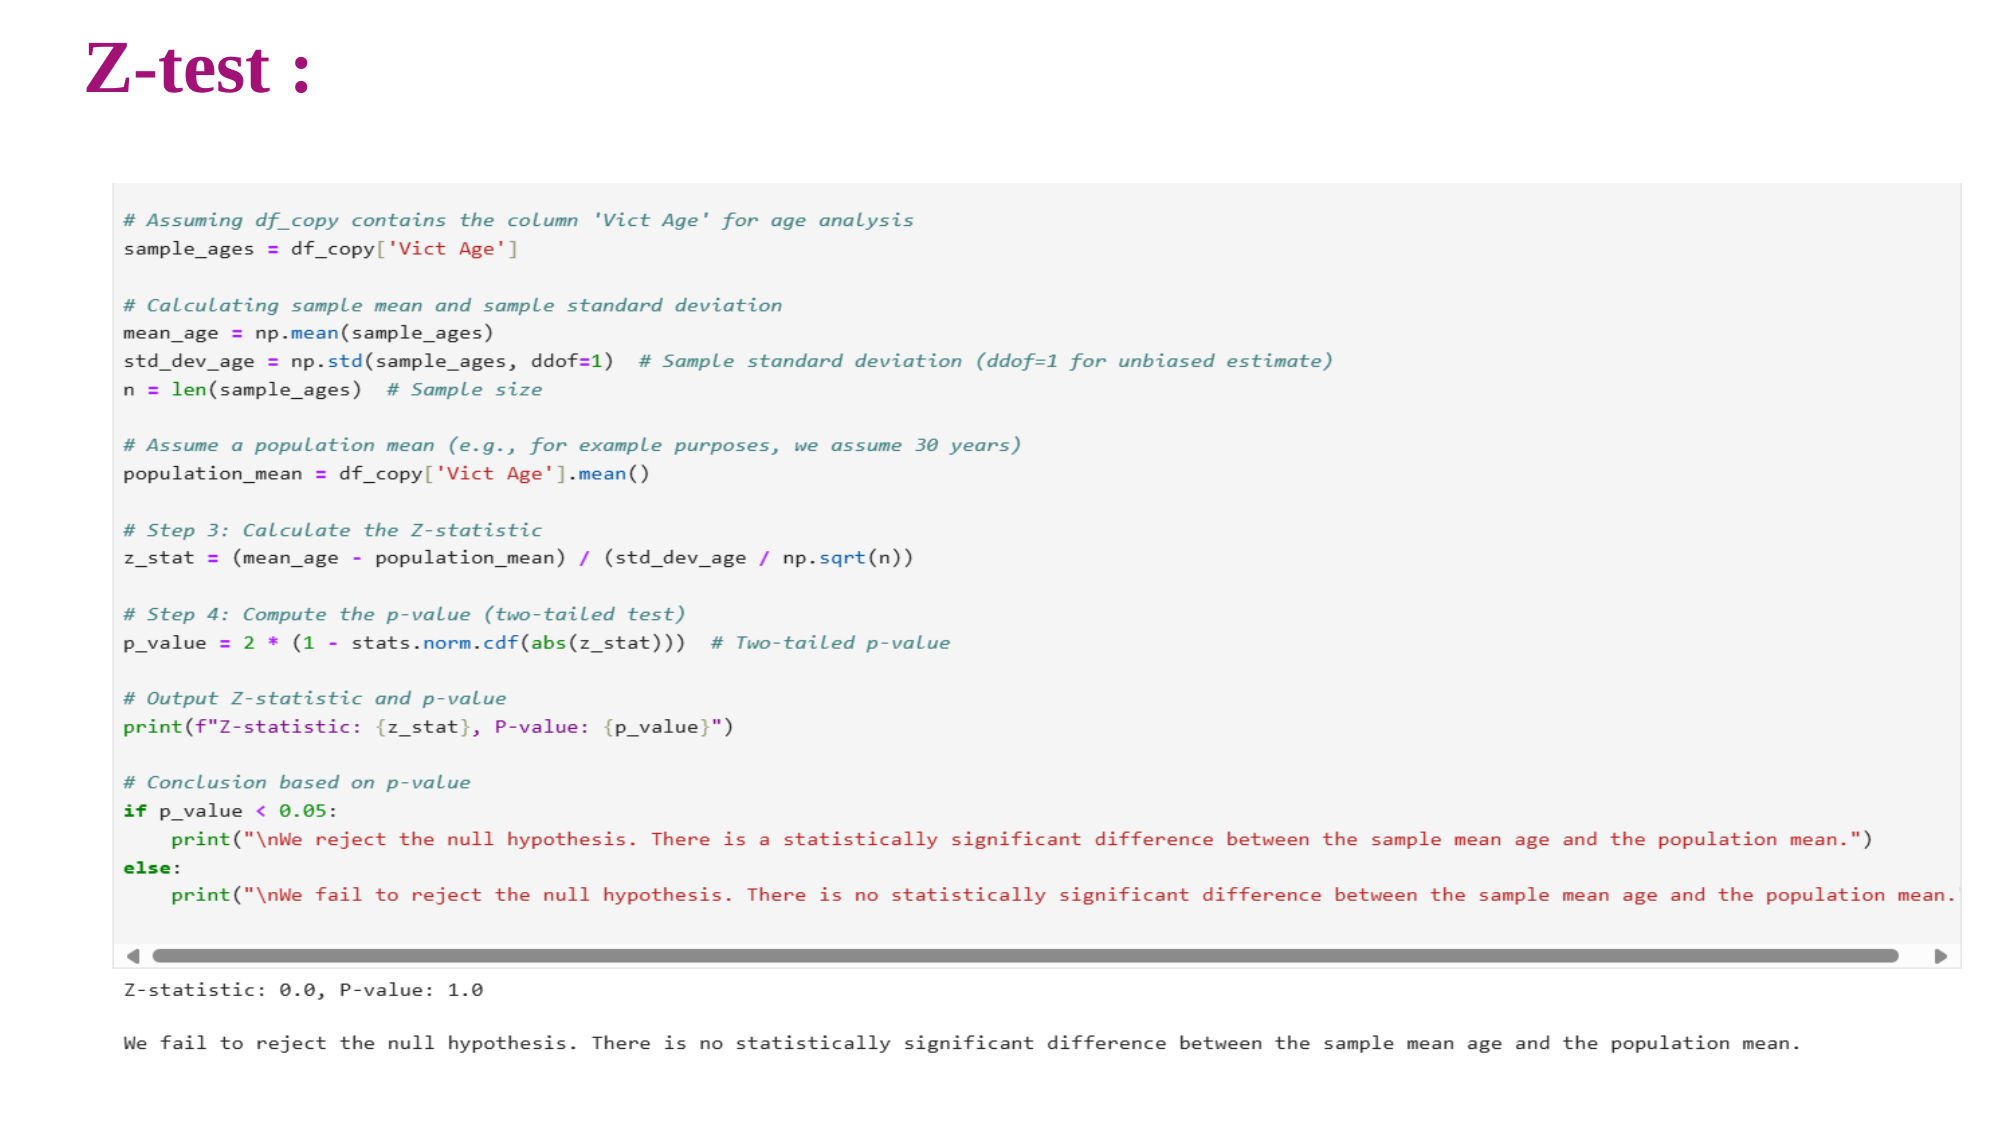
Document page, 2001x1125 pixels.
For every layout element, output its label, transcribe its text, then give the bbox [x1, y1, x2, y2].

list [67, 183, 1966, 1064]
title Z-test : [68, 20, 1816, 183]
